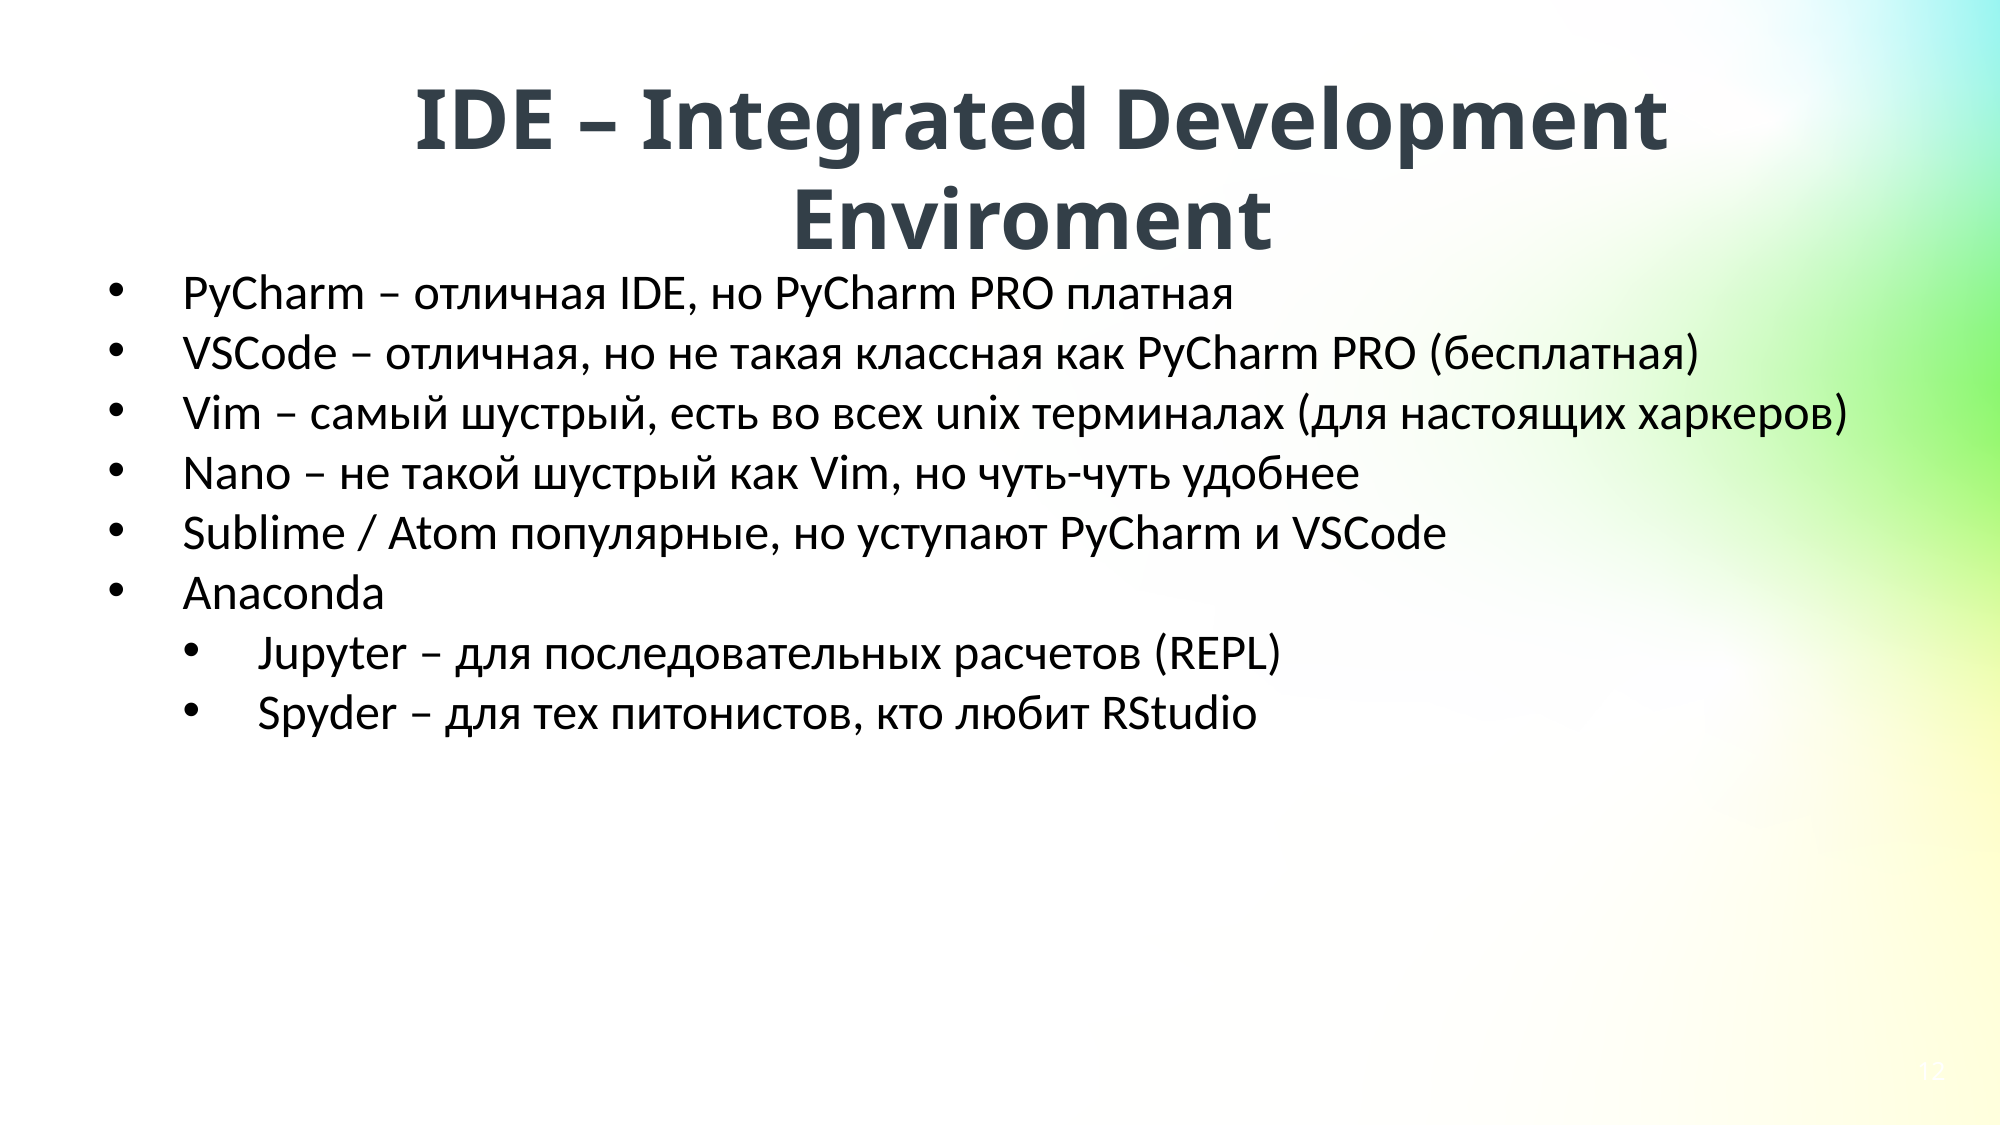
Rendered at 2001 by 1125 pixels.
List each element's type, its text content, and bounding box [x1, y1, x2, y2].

text_box PyCharm – отличная IDE, но PyCharm PRO платная VSCode – отличная, но не такая классная как PyCharm PRO (бесплатная) Vim – самый шустрый, есть во всех unix терминалах (для настоящих харкеров) Nano – не такой шустрый как Vim, но чуть-чуть удобнее Sublime / Atom популярные, но уступают PyCharm и VSCоde Anaconda Jupyter – для последовательных расчетов (REPL) Spyder – для тех питонистов, кто любит RStudio [0, 252, 2000, 1125]
picture [978, 0, 2000, 252]
text_box IDE – Integrated Development Enviroment [255, 66, 1831, 149]
